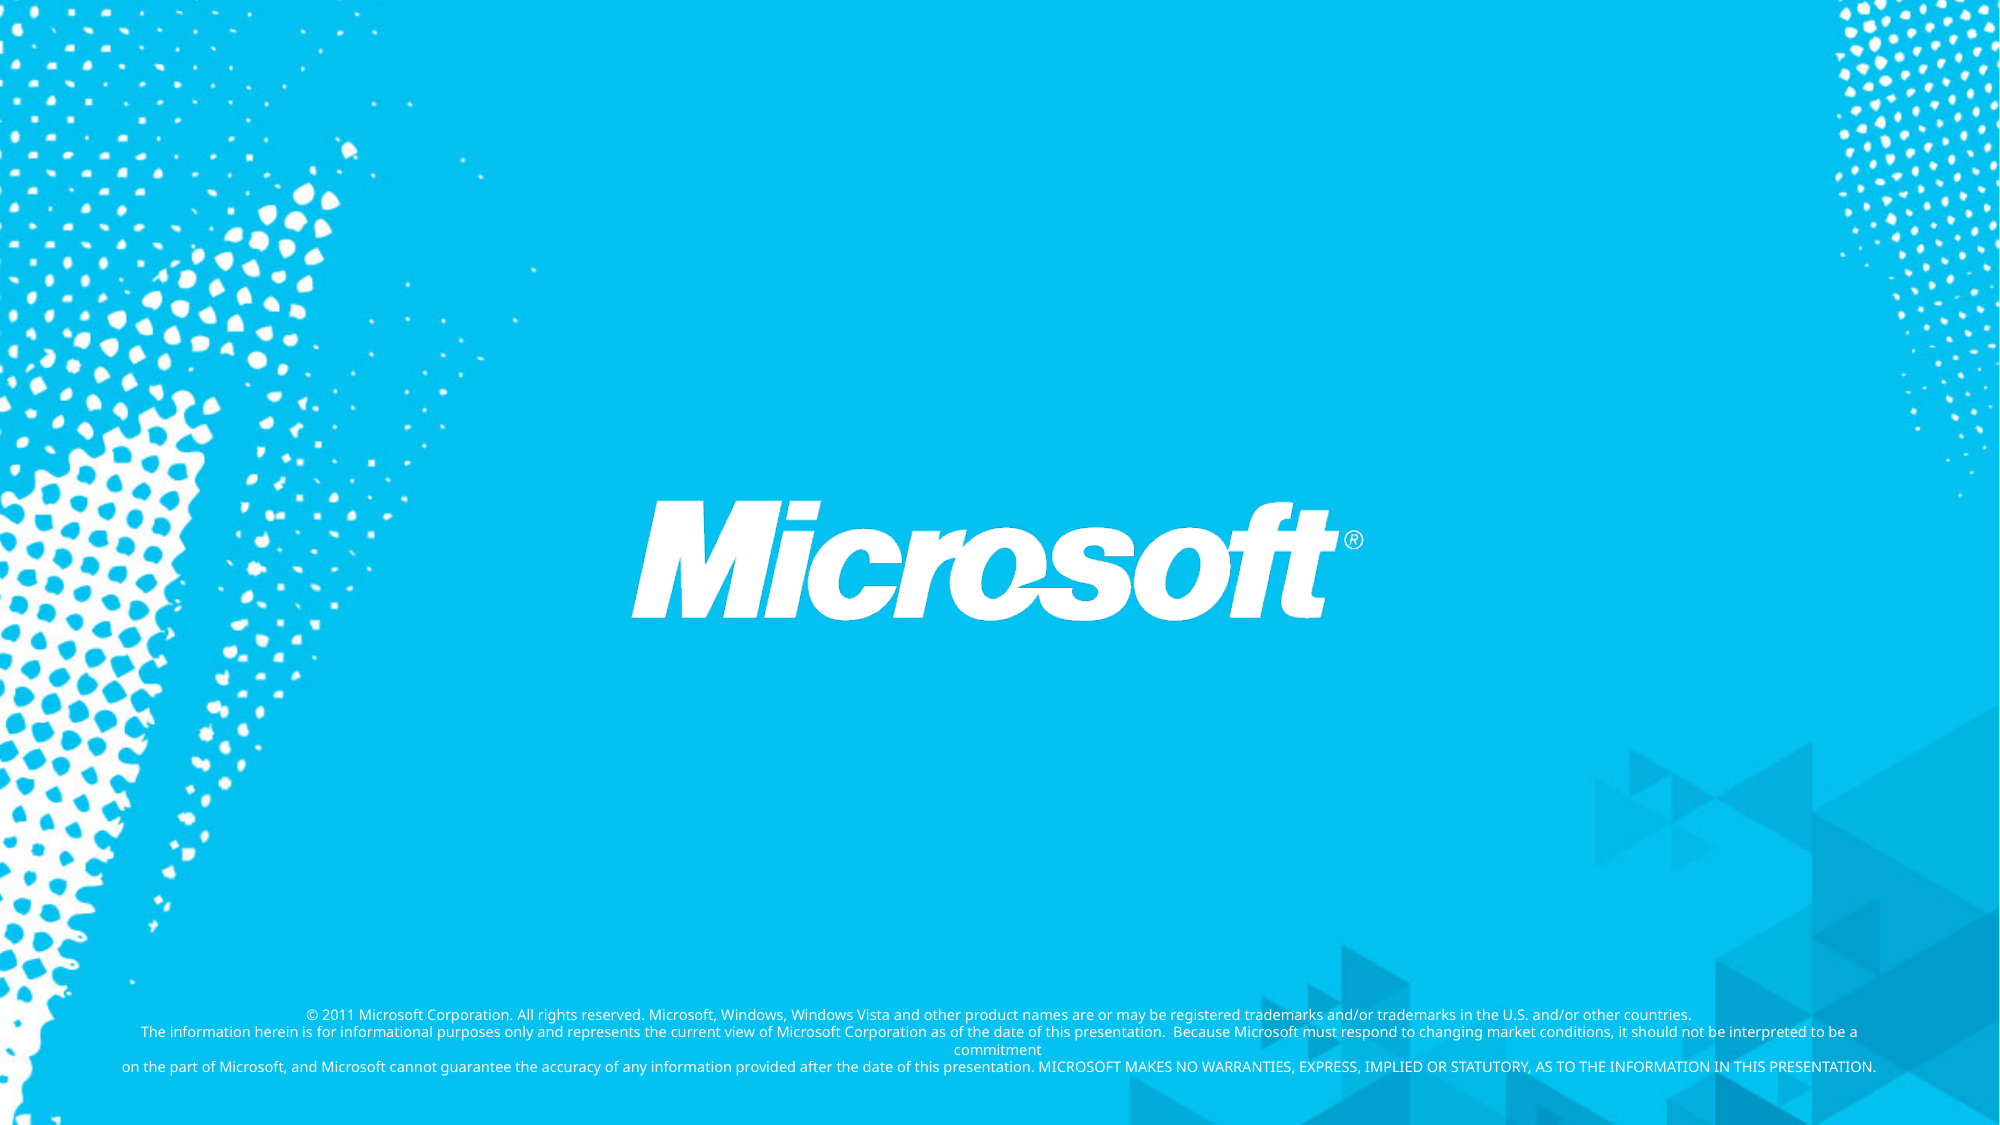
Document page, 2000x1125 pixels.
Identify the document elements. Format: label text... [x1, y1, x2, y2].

picture [1988, 221, 1997, 231]
picture [1856, 124, 1868, 134]
picture [1885, 152, 1895, 166]
picture [1941, 75, 1950, 86]
picture [0, 388, 212, 1125]
picture [275, 183, 282, 190]
picture [1919, 3, 1927, 15]
picture [139, 81, 146, 87]
picture [1844, 26, 1858, 39]
picture [138, 259, 146, 267]
picture [1948, 34, 1959, 46]
picture [293, 493, 306, 502]
picture [1953, 171, 1961, 183]
picture [238, 690, 248, 698]
picture [1976, 302, 1984, 314]
picture [1936, 118, 1946, 128]
picture [100, 152, 111, 160]
picture [9, 276, 20, 284]
picture [334, 137, 341, 143]
picture [292, 183, 317, 205]
picture [1977, 185, 1986, 193]
picture [1948, 94, 1956, 105]
picture [59, 387, 73, 402]
picture [291, 670, 301, 681]
picture [314, 477, 320, 484]
picture [255, 531, 270, 548]
picture [50, 414, 65, 431]
picture [236, 287, 253, 306]
picture [201, 791, 213, 808]
picture [272, 476, 286, 491]
picture [26, 290, 37, 306]
picture [1994, 239, 2000, 248]
picture [293, 565, 303, 573]
picture [264, 170, 271, 181]
picture [67, 116, 74, 123]
picture [1983, 264, 1991, 275]
picture [1989, 162, 2000, 171]
picture [166, 627, 174, 641]
picture [1946, 275, 1954, 284]
picture [1970, 350, 1983, 354]
picture [1899, 191, 1908, 198]
picture [402, 425, 412, 430]
picture [315, 442, 323, 448]
picture [154, 63, 165, 71]
picture [255, 670, 266, 681]
picture [894, 527, 1134, 621]
picture [170, 299, 190, 319]
picture [81, 241, 92, 249]
picture [225, 314, 244, 333]
picture [63, 327, 72, 340]
picture [1983, 204, 1991, 212]
picture [1946, 337, 1953, 343]
picture [1862, 202, 1870, 211]
picture [330, 603, 340, 610]
picture [63, 255, 74, 270]
picture [1984, 325, 1991, 331]
picture [28, 115, 39, 124]
picture [1875, 178, 1886, 187]
picture [1990, 41, 2000, 51]
picture [155, 352, 172, 371]
picture [1833, 171, 1844, 182]
picture [247, 561, 267, 577]
picture [1911, 164, 1920, 177]
picture [73, 330, 91, 349]
picture [170, 259, 183, 267]
picture [1891, 171, 1902, 181]
picture [383, 513, 393, 521]
picture [1958, 8, 1972, 21]
picture [271, 269, 287, 284]
picture [131, 224, 145, 232]
picture [1978, 64, 1988, 77]
picture [200, 830, 210, 843]
picture [225, 558, 234, 566]
picture [1351, 531, 1360, 538]
picture [8, 308, 19, 323]
picture [46, 168, 58, 177]
picture [1868, 37, 1881, 52]
picture [277, 583, 285, 591]
picture [171, 225, 182, 232]
picture [259, 415, 274, 431]
picture [1990, 99, 2000, 111]
picture [1900, 70, 1910, 82]
picture [1851, 165, 1859, 175]
picture [1935, 240, 1945, 247]
picture [281, 333, 299, 347]
picture [1853, 227, 1859, 235]
picture [182, 847, 196, 862]
picture [245, 474, 258, 486]
picture [1982, 20, 1997, 34]
picture [1845, 87, 1856, 97]
picture [80, 60, 93, 71]
picture [340, 142, 358, 159]
picture [43, 95, 57, 106]
picture [272, 651, 285, 663]
picture [240, 590, 255, 604]
picture [27, 187, 38, 196]
picture [1965, 28, 1977, 39]
picture [238, 757, 246, 773]
picture [422, 404, 428, 412]
picture [1835, 52, 1846, 61]
picture [255, 704, 265, 719]
picture [1946, 395, 1954, 403]
picture [1922, 263, 1930, 272]
picture [265, 509, 286, 523]
picture [0, 39, 4, 56]
picture [16, 437, 30, 448]
picture [1959, 251, 1967, 260]
picture [45, 205, 53, 211]
picture [1891, 232, 1902, 246]
picture [1893, 112, 1902, 122]
picture [1936, 0, 1947, 8]
picture [1881, 15, 1891, 28]
picture [1931, 40, 1941, 52]
picture [9, 464, 21, 477]
picture [115, 239, 127, 250]
picture [1996, 59, 2000, 69]
picture [1984, 83, 1993, 93]
picture [98, 257, 109, 271]
picture [125, 289, 133, 294]
picture [1990, 282, 1997, 288]
picture [202, 395, 222, 415]
picture [11, 57, 21, 71]
picture [1976, 424, 1985, 433]
picture [1965, 210, 1973, 218]
picture [313, 512, 322, 520]
picture [1893, 293, 1899, 303]
picture [164, 901, 171, 912]
picture [1878, 76, 1893, 86]
picture [225, 227, 244, 243]
picture [288, 303, 307, 320]
picture [1971, 288, 1979, 296]
picture [44, 445, 57, 454]
picture [765, 531, 814, 617]
picture [188, 334, 210, 353]
picture [1911, 287, 1919, 295]
picture [245, 153, 255, 161]
picture [1850, 44, 1864, 57]
picture [1954, 231, 1961, 242]
picture [65, 79, 74, 88]
picture [1856, 183, 1865, 193]
picture [66, 358, 81, 374]
picture [1899, 251, 1906, 262]
picture [24, 327, 37, 341]
picture [1900, 130, 1909, 140]
picture [1966, 89, 1974, 99]
picture [404, 460, 411, 467]
picture [63, 151, 74, 160]
picture [129, 345, 147, 364]
picture [1941, 317, 1948, 325]
picture [148, 919, 158, 933]
picture [80, 203, 92, 216]
picture [1957, 312, 1966, 319]
picture [117, 205, 127, 217]
picture [79, 275, 90, 288]
picture [350, 369, 358, 376]
picture [215, 670, 230, 686]
picture [45, 62, 59, 70]
picture [191, 209, 197, 217]
picture [30, 376, 48, 395]
picture [11, 23, 23, 36]
picture [155, 100, 164, 105]
picture [365, 565, 372, 572]
picture [1894, 52, 1904, 63]
picture [241, 502, 249, 516]
picture [293, 601, 301, 609]
text_box © 2011 Microsoft Corporation. All rights reserved. Microsoft, Windows, Windows Vista and other product names are or may be registered trademarks and/or trademarks in the U.S. and/or other countries. The information herein is for informational purposes only and represents the current view of Microsoft Corporation as of the date of this presentation. Because Microsoft must respond to changing market conditions, it should not be interpreted to be a commitment on the part of Microsoft, and Microsoft cannot guarantee the accuracy of any information provided after the date of this presentation. MICROSOFT MAKES NO WARRANTIES, EXPRESS, IMPLIED OR STATUTORY, AS TO THE INFORMATION IN THIS PRESENTATION. [83, 997, 1917, 1083]
picture [140, 291, 162, 312]
picture [64, 44, 74, 53]
picture [174, 79, 182, 89]
picture [1863, 142, 1872, 152]
picture [278, 239, 297, 259]
picture [100, 224, 109, 231]
picture [243, 118, 251, 123]
picture [68, 188, 74, 195]
picture [1916, 244, 1924, 254]
picture [310, 619, 322, 631]
picture [236, 530, 242, 538]
picture [230, 617, 249, 631]
picture [1925, 82, 1934, 93]
picture [30, 5, 41, 19]
picture [266, 390, 283, 403]
picture [43, 308, 55, 323]
picture [1880, 135, 1891, 148]
picture [1911, 104, 1920, 118]
picture [117, 133, 128, 144]
picture [209, 278, 225, 297]
picture [401, 495, 407, 504]
picture [7, 129, 20, 143]
picture [153, 167, 163, 179]
picture [197, 306, 217, 324]
picture [117, 165, 128, 179]
picture [1935, 178, 1943, 186]
picture [93, 366, 110, 384]
picture [152, 242, 163, 250]
picture [257, 205, 278, 227]
picture [1934, 301, 1944, 306]
picture [218, 739, 233, 756]
picture [138, 117, 147, 124]
picture [208, 154, 217, 159]
picture [96, 293, 108, 303]
picture [43, 274, 54, 286]
picture [218, 776, 232, 791]
picture [1917, 185, 1924, 194]
picture [331, 458, 337, 465]
picture [79, 310, 92, 321]
picture [276, 547, 283, 554]
picture [207, 188, 219, 197]
picture [185, 783, 195, 794]
picture [346, 586, 353, 593]
picture [1978, 124, 1986, 134]
picture [1920, 200, 1933, 211]
picture [108, 310, 130, 330]
picture [101, 8, 111, 17]
picture [149, 384, 165, 402]
picture [135, 318, 154, 336]
picture [1958, 434, 1965, 441]
picture [304, 372, 311, 378]
picture [211, 82, 217, 91]
picture [289, 419, 304, 440]
picture [25, 364, 35, 373]
picture [100, 44, 112, 53]
picture [1960, 70, 1970, 85]
picture [8, 240, 21, 248]
picture [163, 324, 182, 346]
picture [152, 264, 168, 284]
picture [1942, 137, 1949, 146]
picture [240, 257, 260, 277]
picture [1886, 94, 1897, 103]
picture [1928, 280, 1935, 292]
picture [1919, 64, 1928, 75]
picture [1964, 329, 1973, 336]
picture [1874, 56, 1888, 71]
picture [1952, 112, 1962, 123]
picture [1971, 106, 1981, 119]
picture [1948, 154, 1956, 165]
picture [1938, 59, 1946, 69]
picture [366, 459, 376, 467]
picture [214, 251, 236, 271]
picture [296, 458, 306, 467]
picture [263, 290, 280, 311]
picture [1907, 28, 1917, 39]
picture [25, 409, 37, 419]
picture [329, 531, 340, 539]
picture [1839, 129, 1850, 139]
picture [308, 550, 319, 556]
picture [366, 531, 374, 540]
picture [255, 326, 274, 342]
picture [1838, 66, 1851, 82]
picture [1935, 360, 1942, 367]
picture [1930, 222, 1937, 230]
picture [1134, 502, 1339, 621]
picture [320, 190, 341, 212]
picture [130, 152, 147, 161]
picture [9, 202, 19, 215]
picture [63, 293, 74, 304]
picture [192, 167, 199, 178]
picture [1905, 269, 1913, 278]
picture [77, 422, 94, 443]
picture [207, 226, 217, 233]
picture [1887, 34, 1899, 44]
picture [1863, 20, 1877, 34]
picture [238, 723, 249, 736]
picture [1845, 147, 1855, 158]
picture [289, 633, 303, 646]
picture [307, 584, 321, 593]
picture [372, 29, 379, 36]
picture [1904, 86, 1916, 98]
picture [153, 894, 163, 905]
picture [63, 223, 74, 231]
picture [1906, 208, 1913, 218]
picture [191, 244, 205, 265]
picture [229, 29, 237, 34]
picture [1971, 167, 1980, 178]
picture [190, 756, 211, 772]
picture [1839, 6, 1853, 21]
picture [1929, 100, 1941, 111]
picture [1959, 191, 1969, 202]
picture [222, 645, 248, 662]
picture [27, 151, 39, 159]
picture [168, 840, 179, 849]
picture [0, 395, 11, 413]
picture [204, 700, 230, 720]
picture [1973, 47, 1982, 58]
picture [219, 340, 234, 356]
picture [1970, 407, 1979, 416]
picture [1924, 324, 1931, 331]
picture [1947, 215, 1957, 225]
picture [1910, 226, 1920, 236]
picture [1925, 20, 1935, 33]
picture [1996, 119, 2000, 129]
picture [314, 217, 332, 238]
picture [297, 275, 314, 293]
picture [1897, 312, 1907, 320]
picture [303, 247, 324, 267]
picture [273, 690, 284, 699]
picture [1984, 143, 1994, 153]
picture [84, 394, 102, 411]
picture [45, 132, 58, 143]
picture [178, 269, 199, 293]
picture [134, 188, 146, 196]
picture [81, 169, 92, 178]
picture [1906, 149, 1915, 159]
picture [296, 396, 310, 410]
picture [308, 165, 318, 178]
picture [256, 446, 266, 459]
picture [1862, 82, 1874, 93]
picture [1971, 226, 1979, 236]
picture [1918, 304, 1924, 313]
picture [257, 601, 267, 610]
picture [1350, 536, 1356, 544]
picture [1843, 207, 1853, 218]
picture [632, 501, 781, 617]
picture [276, 363, 290, 377]
picture [312, 404, 319, 411]
picture [121, 371, 138, 391]
picture [280, 453, 291, 466]
picture [1869, 159, 1877, 169]
picture [43, 240, 55, 248]
picture [1940, 257, 1949, 265]
picture [255, 743, 262, 753]
picture [1966, 150, 1974, 157]
picture [371, 102, 379, 107]
picture [83, 27, 94, 34]
picture [28, 79, 40, 89]
picture [276, 618, 284, 627]
picture [246, 12, 252, 19]
picture [100, 337, 119, 358]
picture [318, 49, 324, 56]
picture [51, 1116, 61, 1125]
picture [1856, 63, 1870, 77]
picture [786, 501, 820, 520]
picture [383, 477, 390, 484]
picture [39, 349, 56, 369]
picture [1911, 46, 1922, 58]
picture [1954, 52, 1962, 64]
picture [119, 27, 130, 35]
picture [439, 389, 447, 396]
picture [808, 529, 901, 620]
picture [1874, 0, 1888, 11]
picture [248, 231, 271, 251]
picture [1957, 371, 1964, 381]
picture [1959, 129, 1968, 141]
picture [1940, 195, 1949, 208]
picture [1850, 103, 1862, 116]
picture [1900, 10, 1910, 20]
picture [350, 404, 357, 411]
picture [347, 510, 358, 521]
picture [1908, 408, 1919, 416]
picture [1857, 0, 1871, 14]
picture [1928, 162, 1939, 171]
picture [99, 187, 110, 196]
picture [7, 165, 21, 179]
picture [66, 8, 76, 18]
picture [29, 221, 37, 230]
picture [1977, 246, 1986, 253]
picture [174, 600, 182, 611]
picture [1951, 414, 1959, 422]
picture [1875, 113, 1886, 129]
picture [284, 212, 309, 231]
picture [1924, 143, 1933, 154]
picture [1943, 17, 1954, 27]
picture [163, 865, 177, 880]
picture [211, 46, 218, 52]
picture [1839, 192, 1847, 197]
picture [192, 28, 198, 35]
picture [178, 812, 196, 826]
picture [0, 4, 5, 19]
picture [1870, 220, 1878, 229]
picture [246, 351, 269, 371]
picture [118, 64, 126, 70]
picture [1977, 5, 1991, 15]
picture [113, 402, 129, 421]
picture [198, 724, 216, 743]
picture [13, 97, 22, 107]
picture [227, 207, 235, 215]
picture [255, 634, 269, 649]
picture [6, 375, 18, 391]
picture [29, 257, 37, 267]
picture [1869, 99, 1881, 112]
picture [1918, 125, 1926, 133]
picture [1884, 213, 1898, 226]
picture [328, 492, 340, 503]
picture [85, 99, 93, 106]
picture [330, 567, 338, 572]
picture [7, 344, 21, 359]
picture [1880, 196, 1893, 208]
